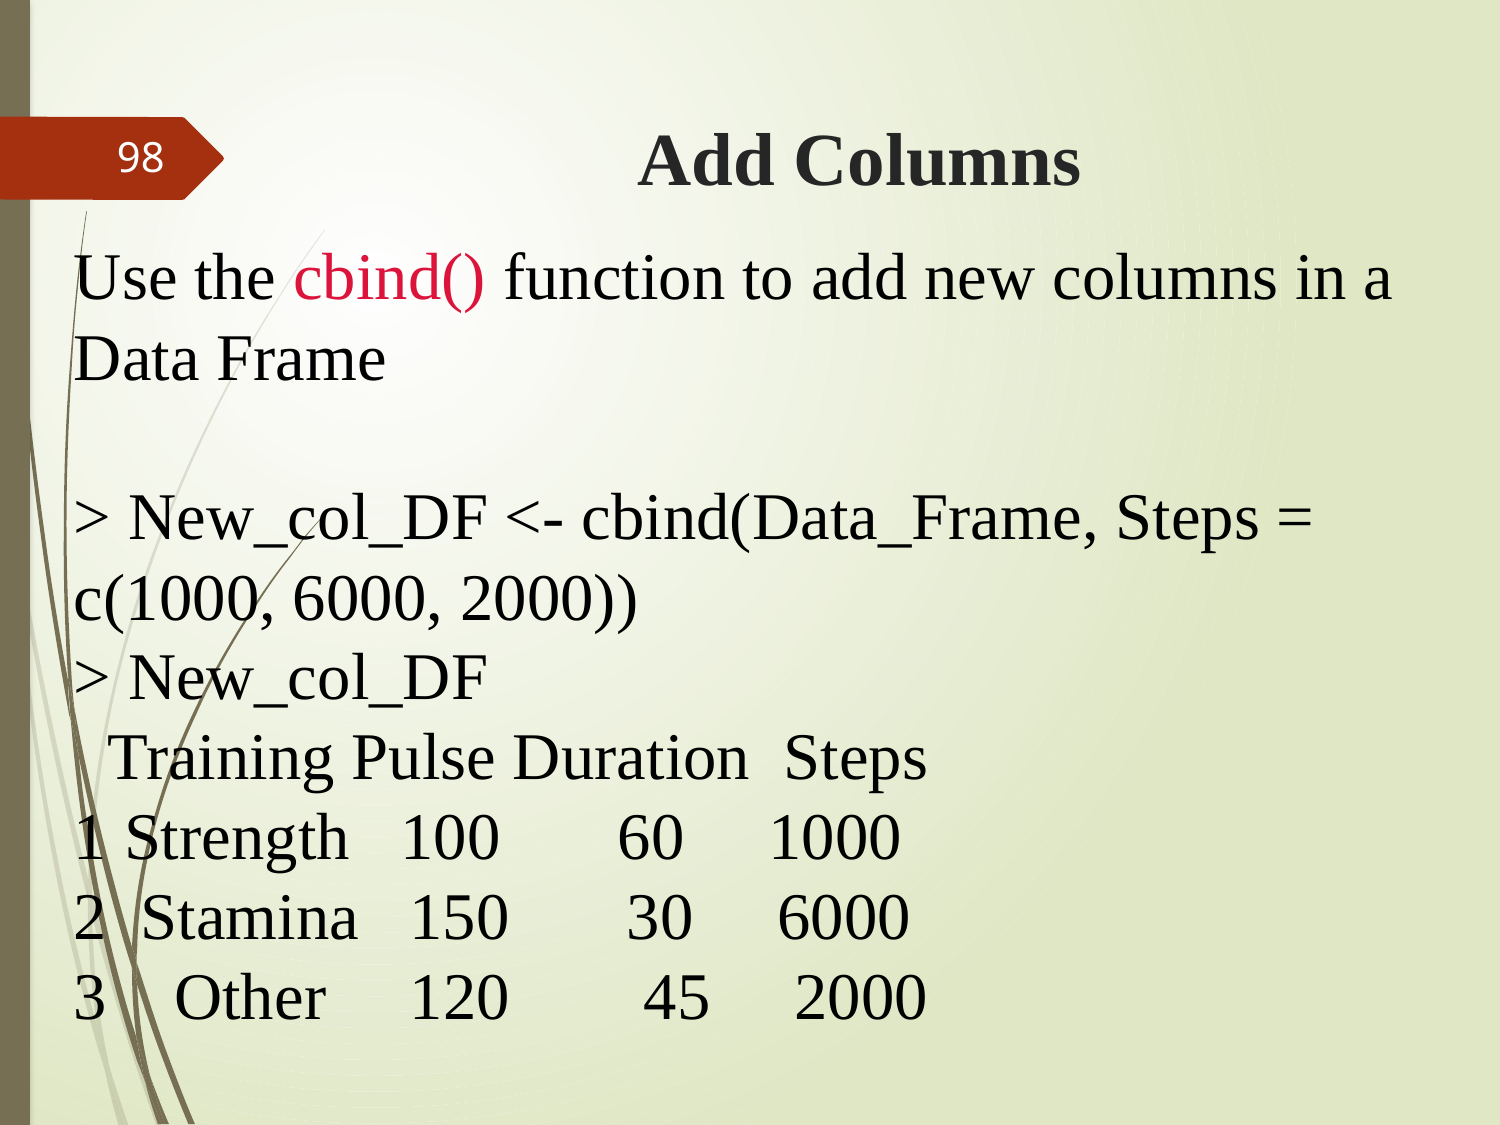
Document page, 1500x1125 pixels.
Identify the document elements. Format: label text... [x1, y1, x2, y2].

list Use the cbind() function to add new columns in a Data Frame > New_col_DF <- cbind(Data_Frame, Steps = c(1000, 6000, 2000)) > New_col_DF Training Pulse Duration Steps 1 Strength 100 60 1000 2 Stamina 150 30 6000 3 Other 120 45 2000 [58, 225, 1476, 1121]
slide_number 98 [83, 129, 180, 190]
title Add Columns [319, 102, 1400, 225]
